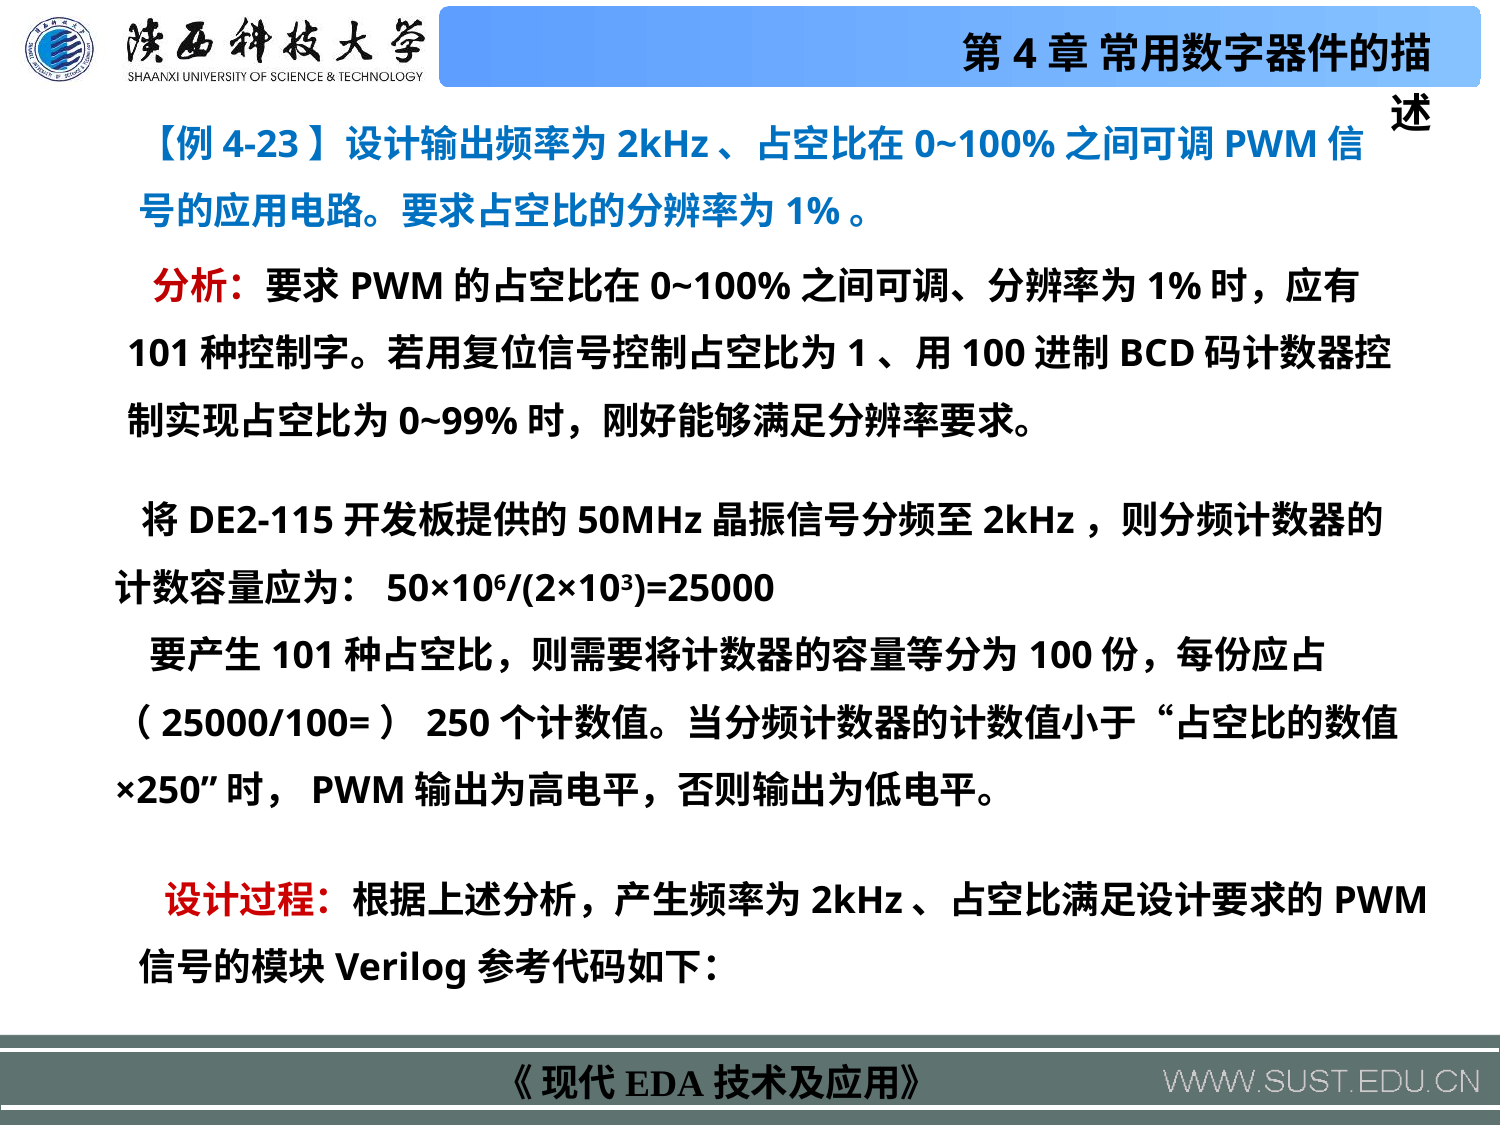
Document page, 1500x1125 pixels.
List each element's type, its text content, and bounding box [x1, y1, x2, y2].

picture [12, 1, 439, 93]
text_box 设计过程：根据上述分析，产生频率为2kHz、占空比满足设计要求的PWM信号的模块Verilog参考代码如下： [123, 845, 1451, 996]
text_box 将DE2-115开发板提供的50MHz晶振信号分频至2kHz，则分频计数器的计数容量应为：50×106/(2×103)=25000 要产生101种占空比，则需要将计数器的容量等分为100份，每份应占 （25000/100=）250个计数值。当分频计数器的计数值小于“占空比的数值×250”时，PWM输出为高电平，否则输出为低电平。 [100, 466, 1427, 819]
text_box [1151, 1057, 1492, 1105]
text_box 分析：要求PWM的占空比在0~100%之间可调、分辨率为1%时，应有101种控制字。若用复位信号控制占空比为1、用100进制BCD码计数器控制实现占空比为0~99%时，刚好能够满足分辨率要求。 [112, 231, 1439, 449]
text_box 【例4-23】设计输出频率为2kHz、占空比在0~100%之间可调PWM信号的应用电路。要求占空比的分辨率为1%。 [123, 90, 1412, 231]
